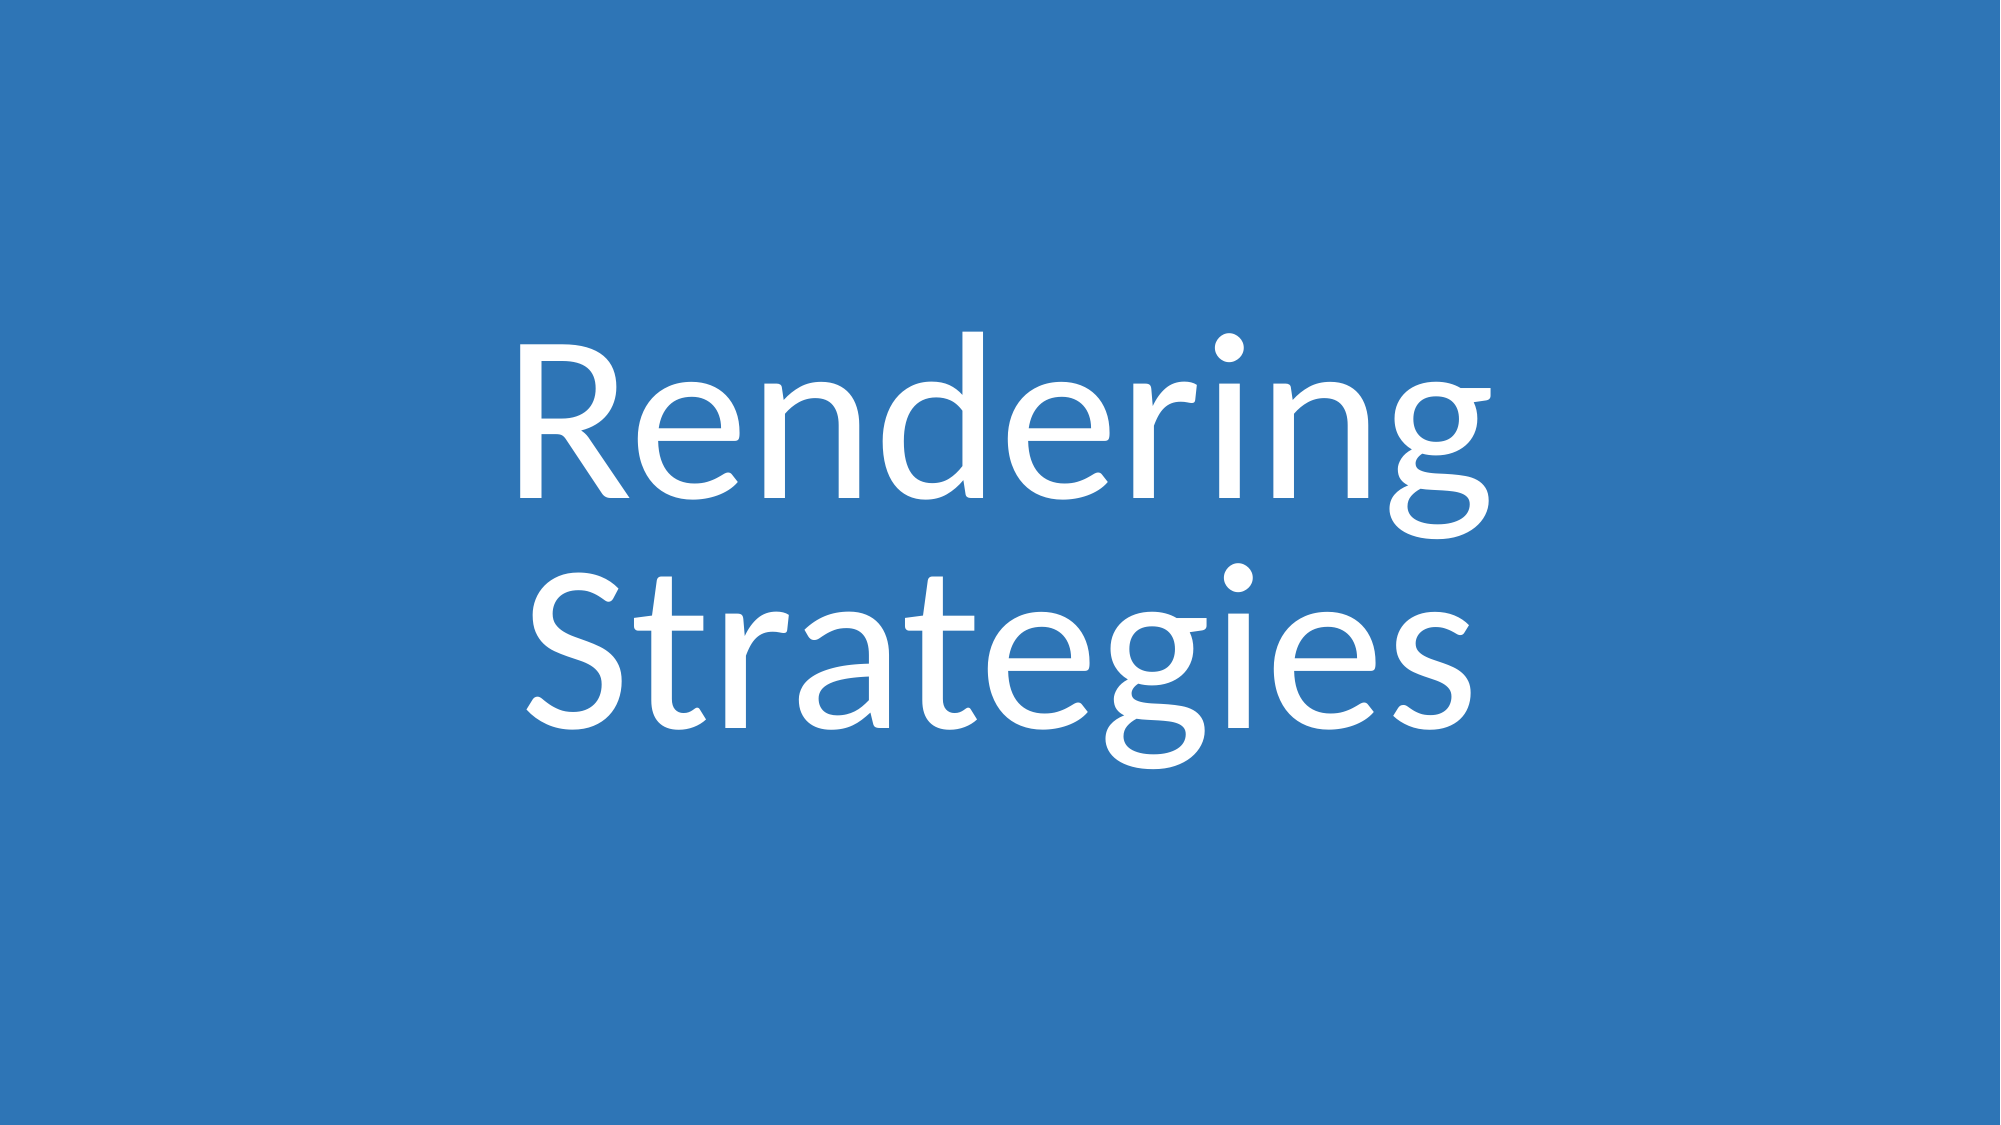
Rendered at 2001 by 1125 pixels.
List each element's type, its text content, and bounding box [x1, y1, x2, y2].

text_box Rendering Strategies [0, 348, 2000, 741]
